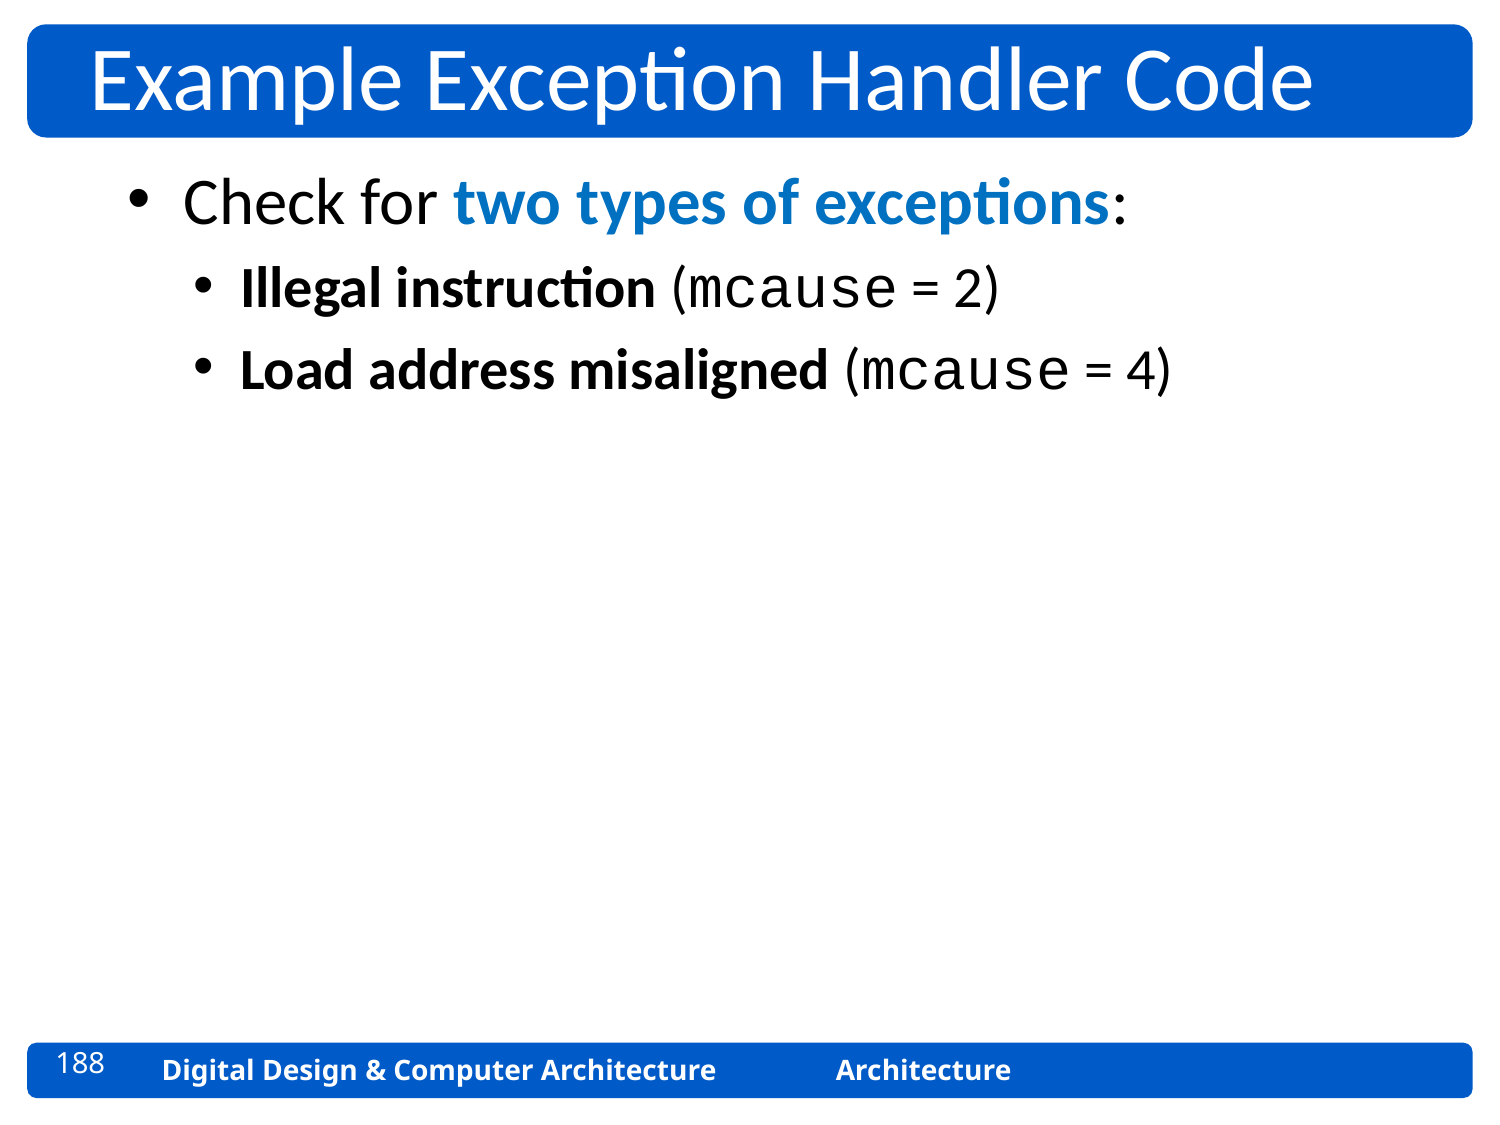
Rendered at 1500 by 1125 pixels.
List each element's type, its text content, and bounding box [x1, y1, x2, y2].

text_box Check for two types of exceptions: Illegal instruction (mcause = 2) Load address misaligned (mcause = 4) [112, 149, 1475, 1000]
slide_number 188 [40, 1037, 164, 1096]
text_box Example Exception Handler Code [74, 11, 1438, 136]
